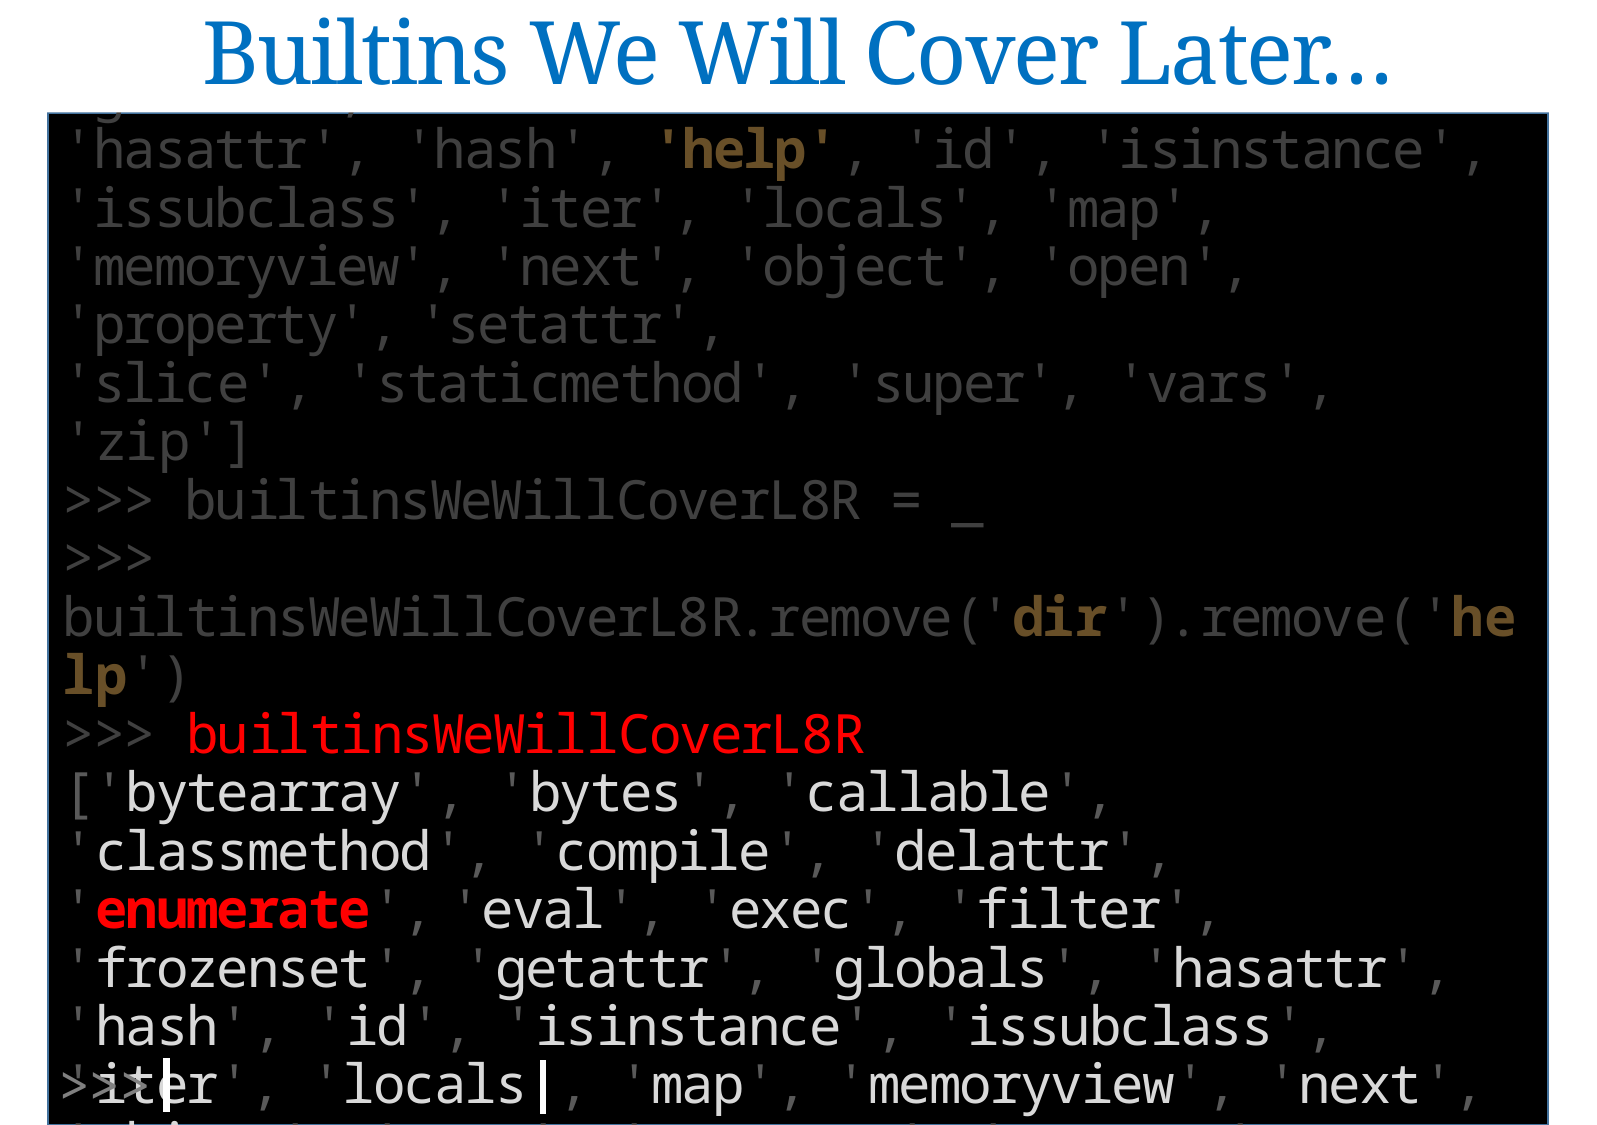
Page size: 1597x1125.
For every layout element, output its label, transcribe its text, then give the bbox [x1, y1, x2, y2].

text_box 'compile', 'delattr', 'dir', 'enumerate', 'eval', 'exec', 'filter', 'frozenset', 'getattr', 'globals', 'hasattr', 'hash', 'help', 'id', 'isinstance', 'issubclass', 'iter', 'locals', 'map', 'memoryview', 'next', 'object', 'open', 'property', 'setattr', 'slice', 'staticmethod', 'super', 'vars', 'zip'] >>> builtinsWeWillCoverL8R = _ >>> builtinsWeWillCoverL8R.remove('dir').remove('help') >>> builtinsWeWillCoverL8R ['bytearray', 'bytes', 'callable', 'classmethod', 'compile', 'delattr', 'enumerate', 'eval', 'exec', 'filter', 'frozenset', 'getattr', 'globals', 'hasattr', 'hash', 'id', 'isinstance', 'issubclass', 'iter', 'locals', 'map', 'memoryview', 'next', 'object', 'open', 'property', 'setattr', 'slice', 'staticmethod', 'super', 'vars', 'zip'] _[:6]+_[7:-1] [47, 113, 1549, 1125]
text_box Builtins We Will Cover Later… [0, 0, 1597, 113]
text_box >>> [43, 1044, 167, 1125]
